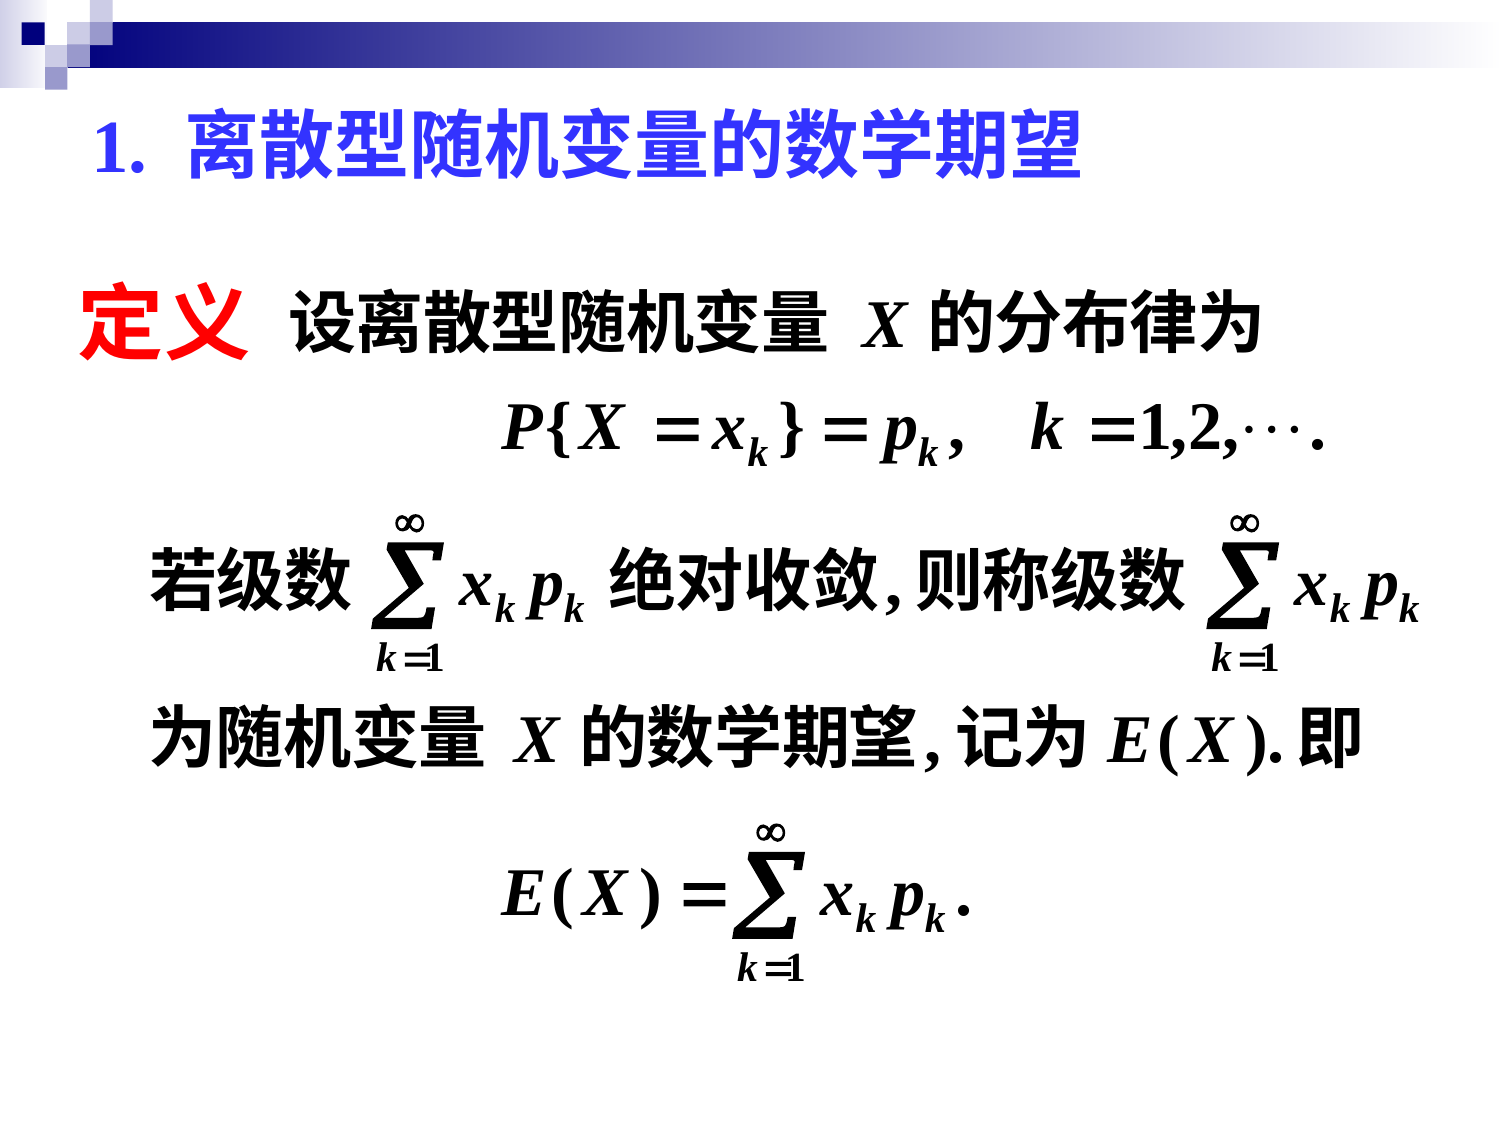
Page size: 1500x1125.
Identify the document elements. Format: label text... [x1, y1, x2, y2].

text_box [76, 278, 255, 367]
text_box 1. 离散型随机变量的数学期望 [76, 90, 1176, 195]
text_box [147, 286, 1453, 988]
